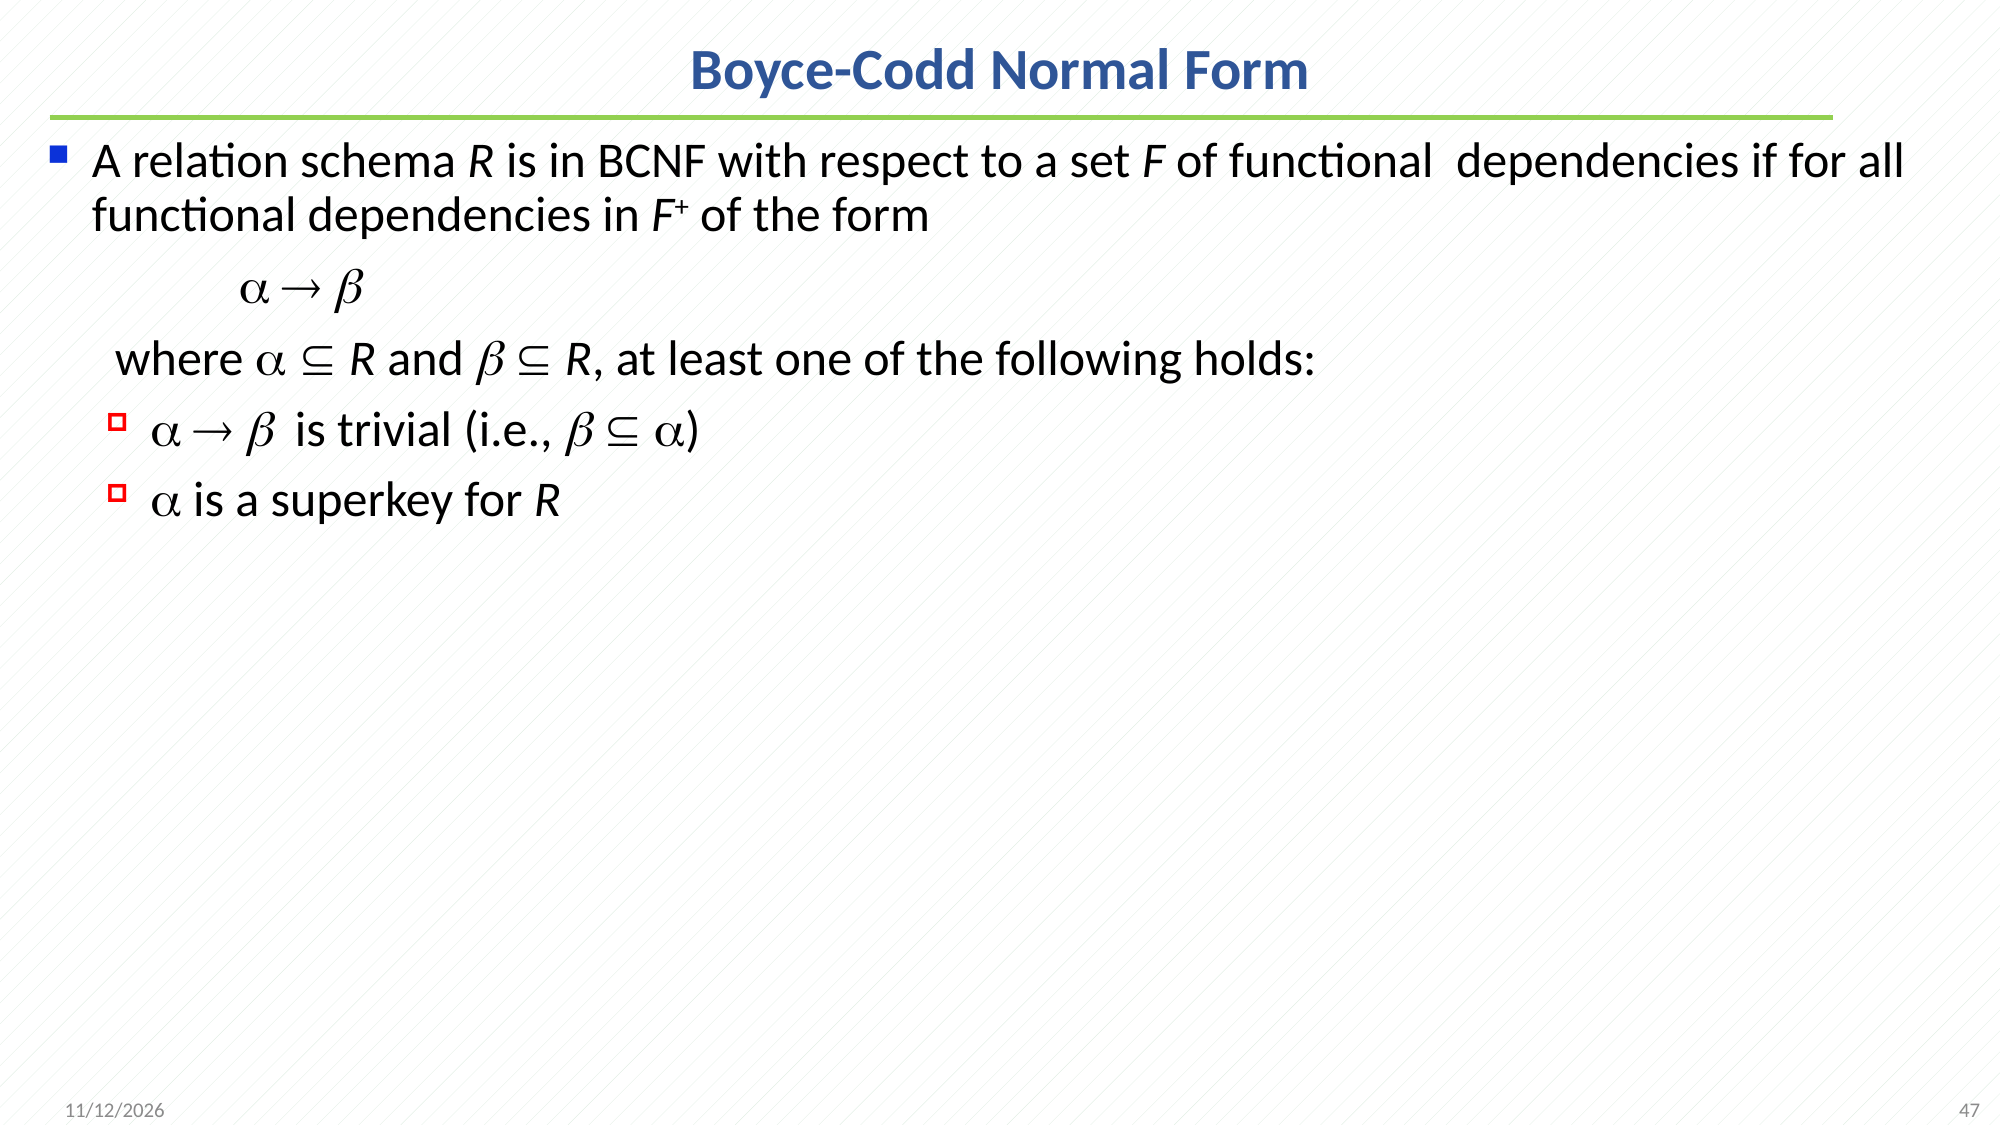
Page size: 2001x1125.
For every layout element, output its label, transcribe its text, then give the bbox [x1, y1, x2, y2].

list A relation schema R is in BCNF with respect to a set F of functional dependencies if for all functional dependencies in F+ of the form    where   R and   R, at least one of the following holds:    is trivial (i.e.,   )  is a superkey for R [32, 126, 1974, 1081]
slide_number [49, 1079, 500, 1125]
slide_number 47 [1545, 1079, 1996, 1125]
title Boyce-Codd Normal Form [50, 13, 1949, 126]
